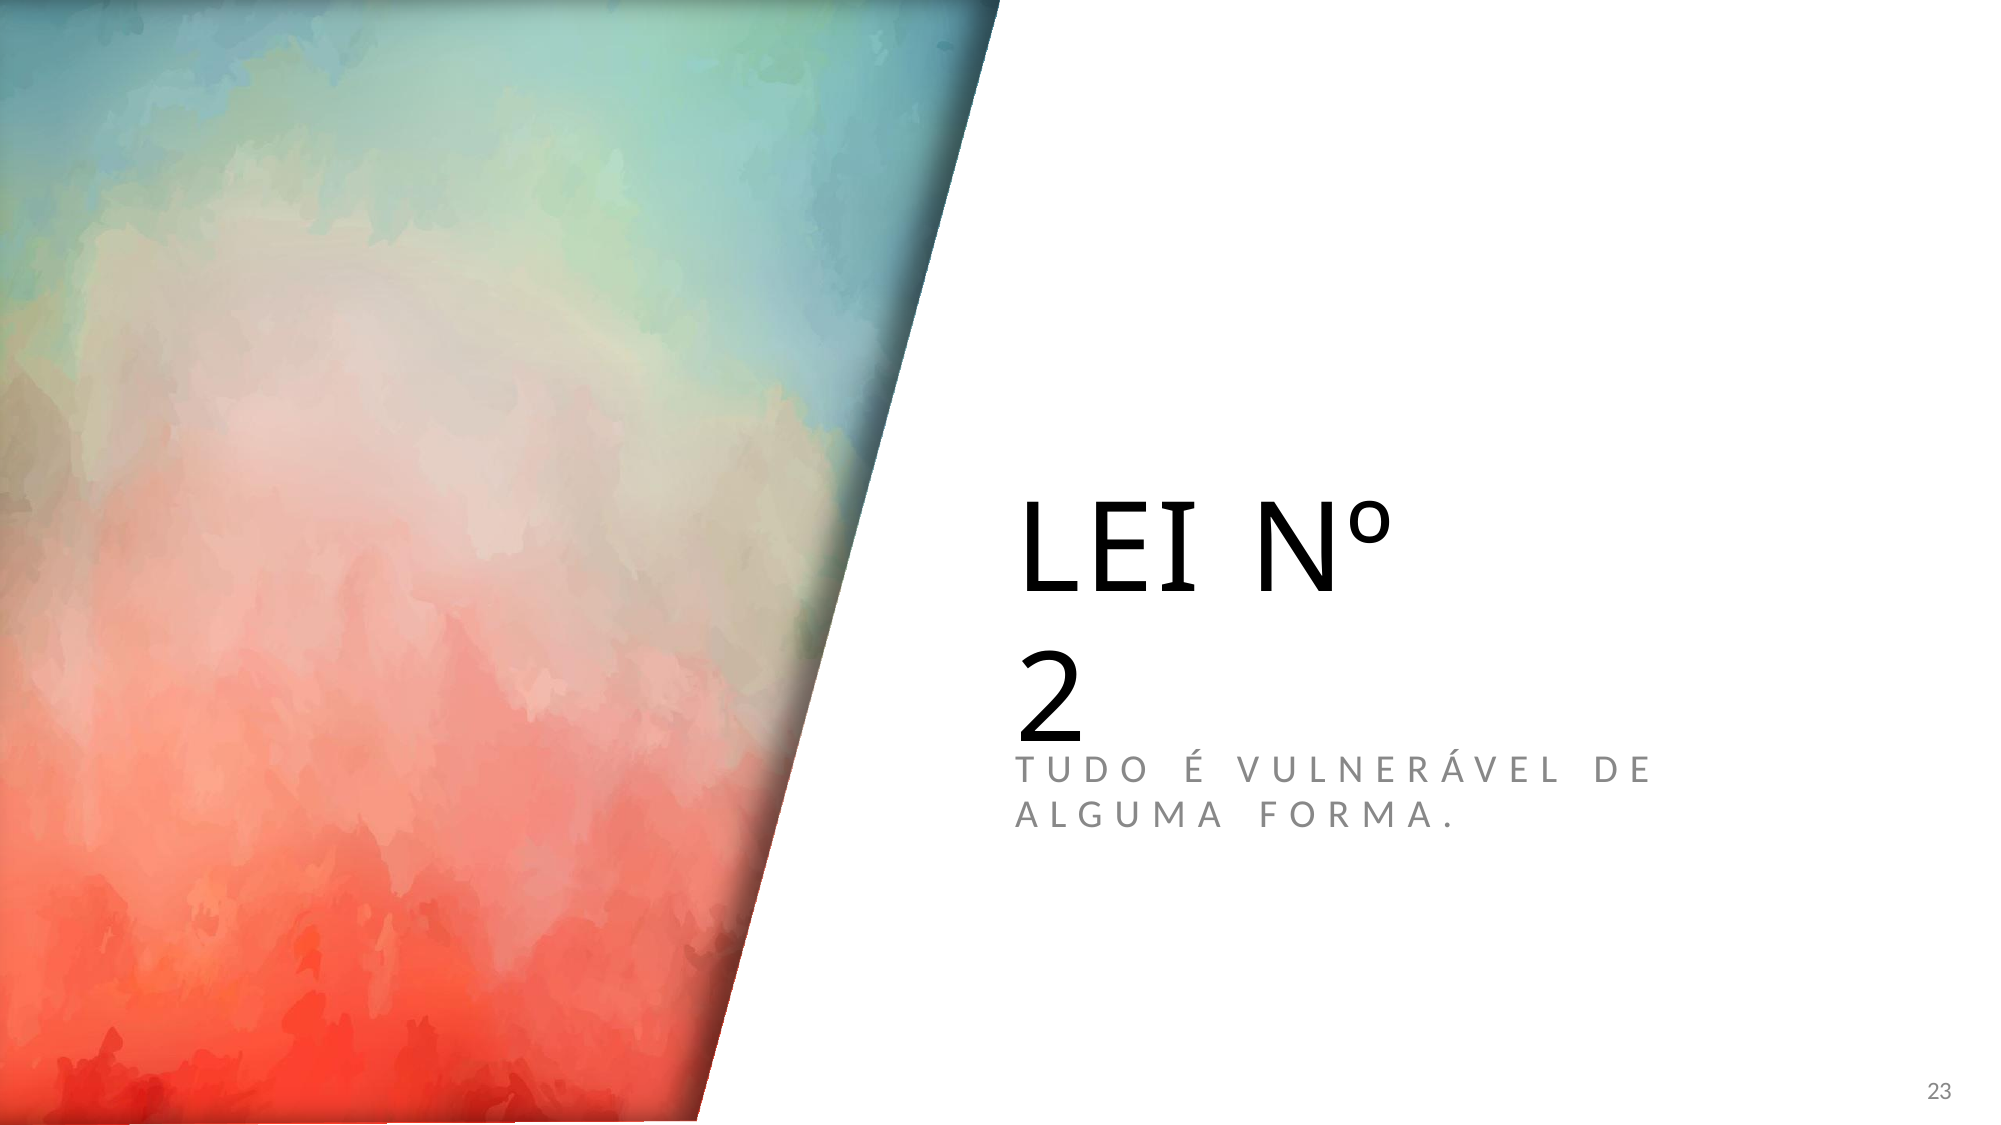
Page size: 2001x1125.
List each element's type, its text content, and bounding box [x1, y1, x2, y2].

text_box T U D O É V U L N E R Á V E L D E A L G U M A F O R M A . [1013, 743, 1650, 836]
slide_number 23 [1920, 1078, 1961, 1125]
title LEI Nº 2 [1013, 464, 1456, 767]
picture [0, 0, 1001, 1125]
